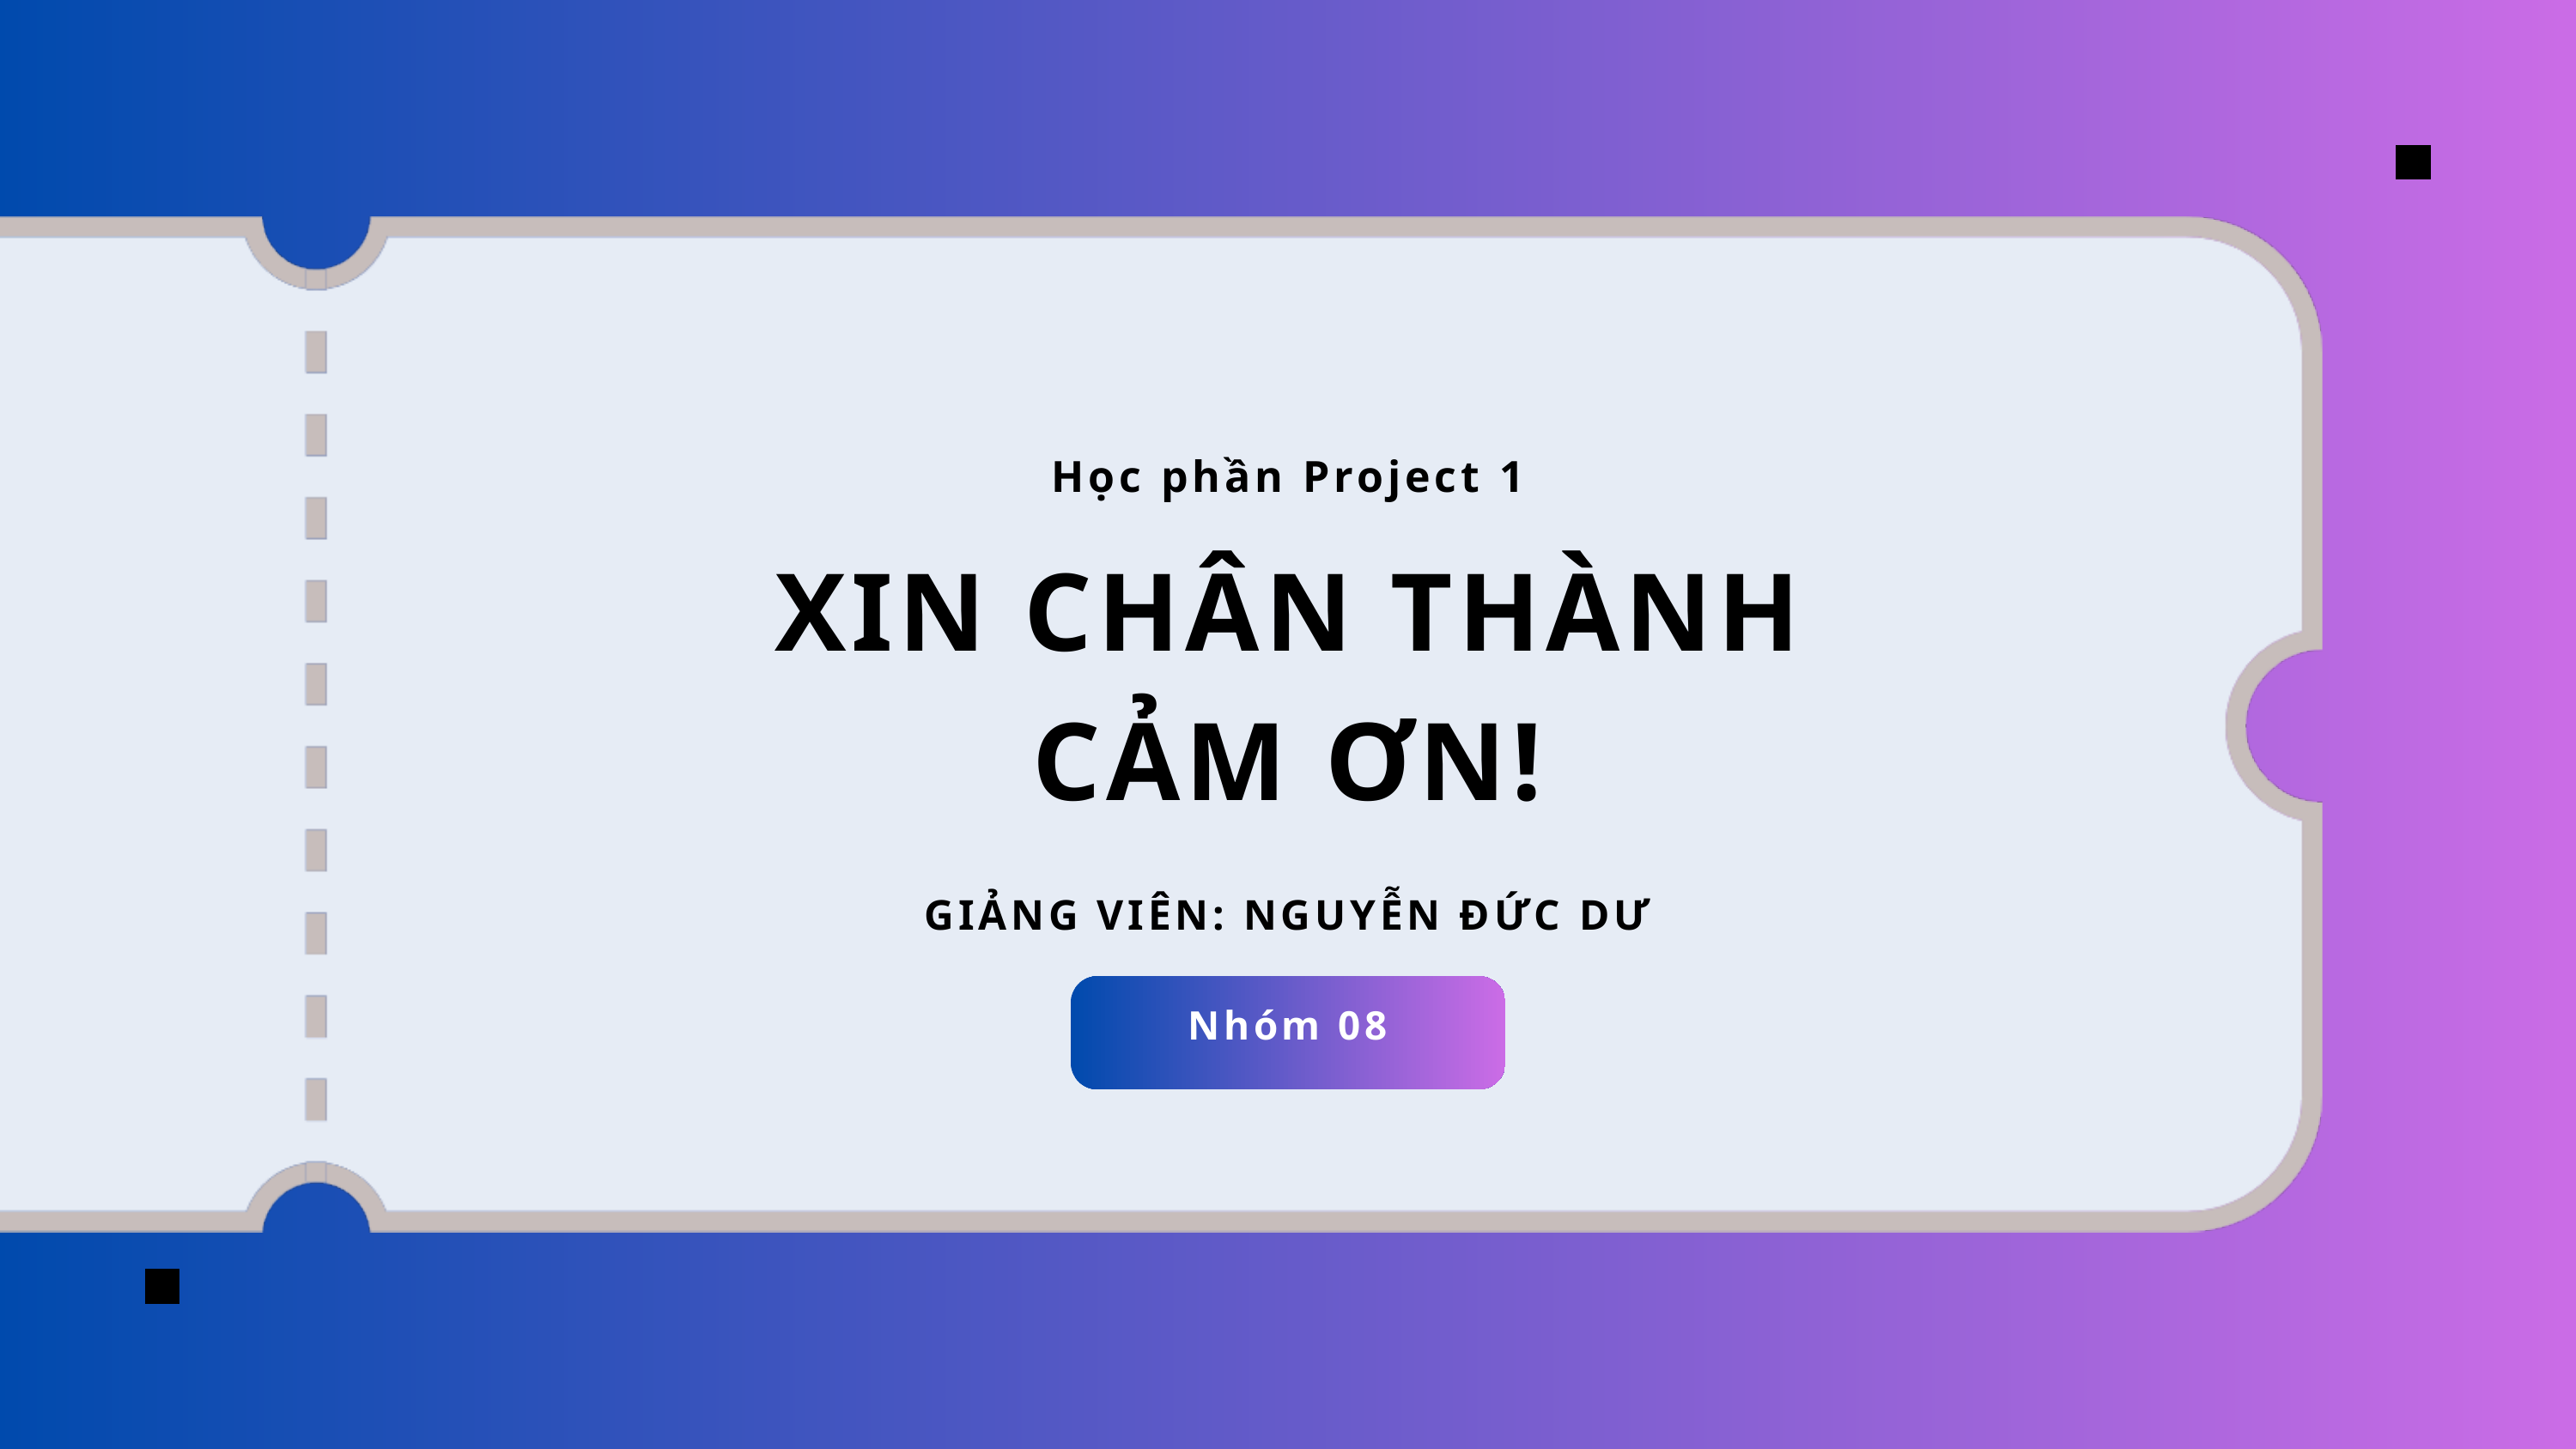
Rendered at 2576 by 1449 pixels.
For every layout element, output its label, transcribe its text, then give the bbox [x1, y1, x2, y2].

text_box GIẢNG VIÊN: NGUYỄN ĐỨC DƯ [416, 881, 2160, 939]
text_box [0, 216, 2323, 1233]
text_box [1070, 975, 1506, 1090]
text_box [2396, 144, 2432, 180]
text_box Học phần Project 1 [416, 440, 2160, 501]
text_box XIN CHÂN THÀNH CẢM ƠN! [416, 522, 2160, 822]
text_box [144, 1268, 180, 1304]
